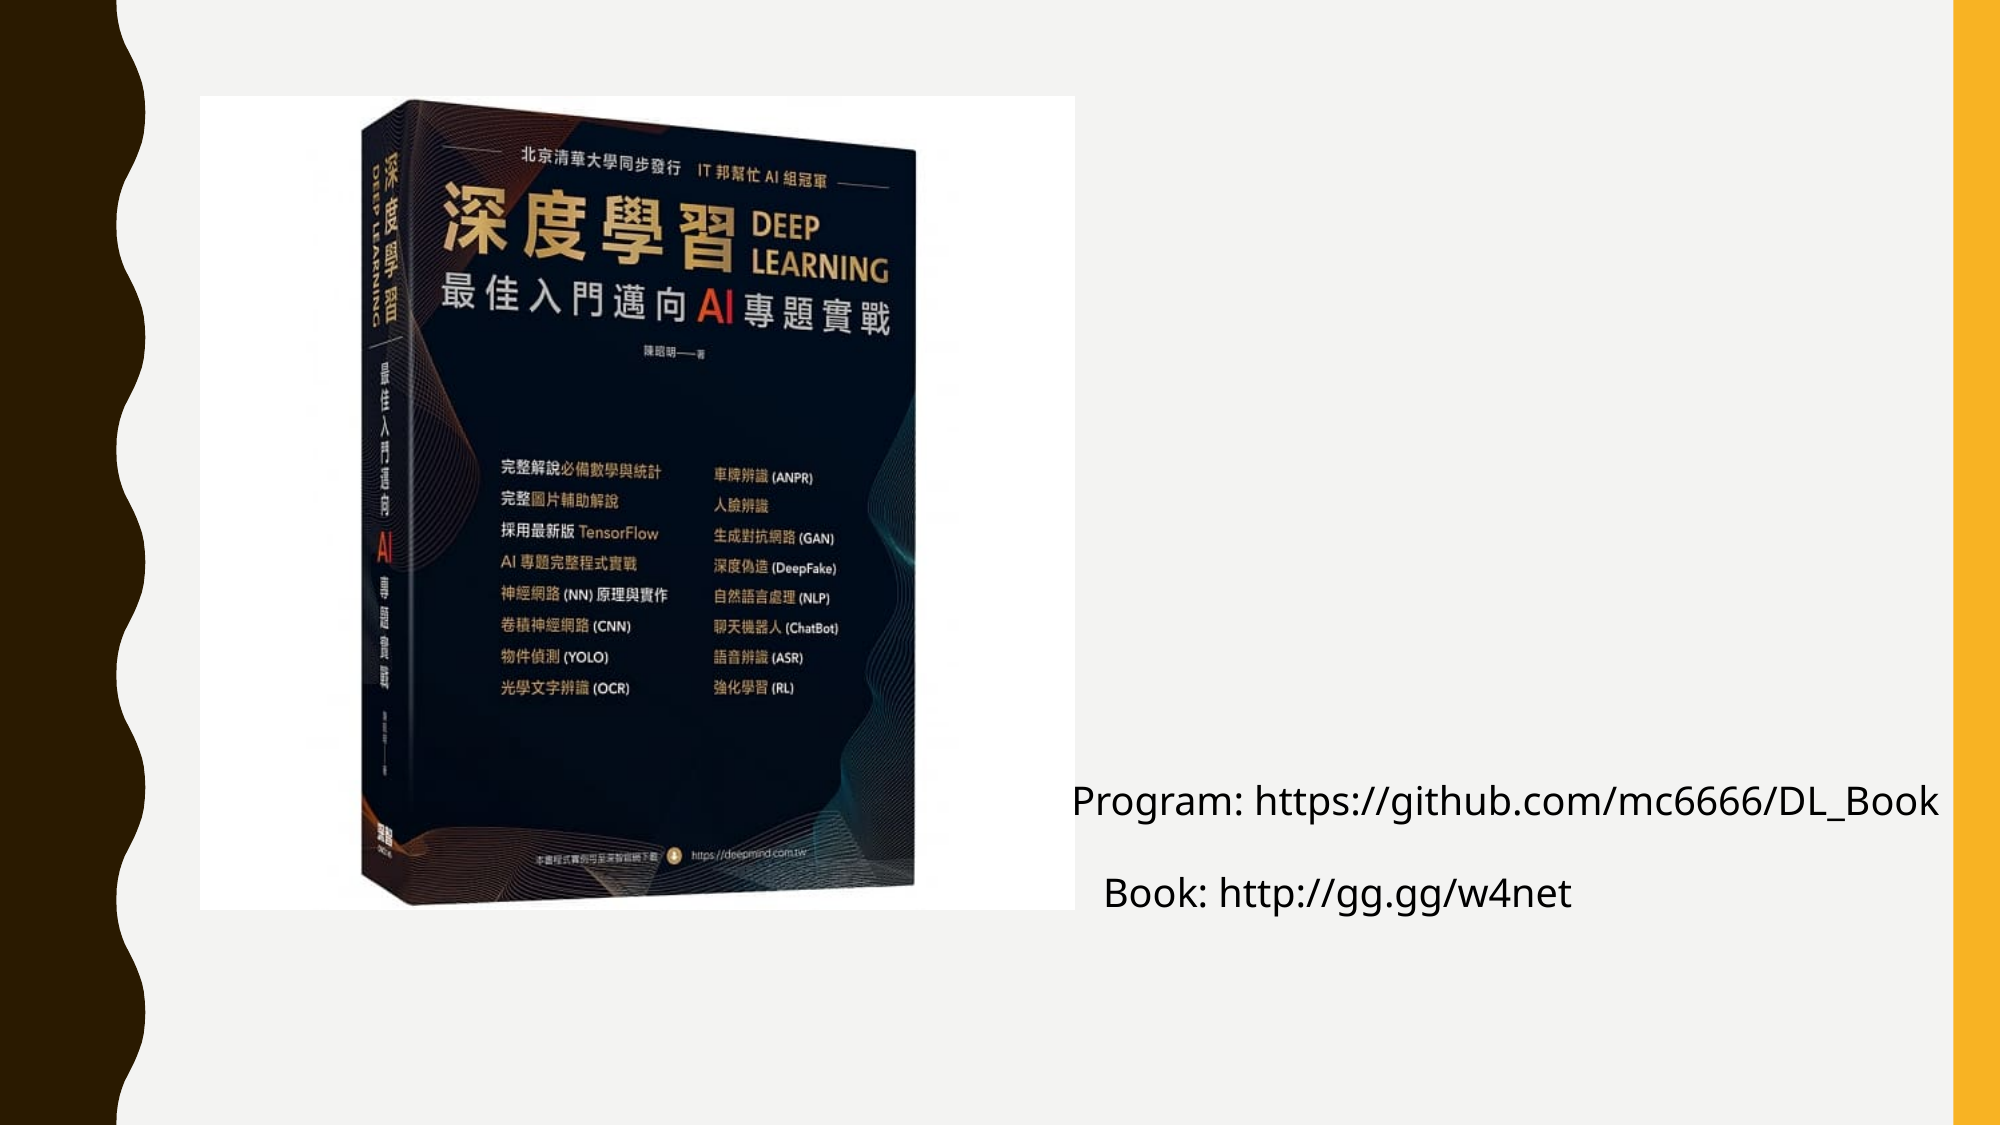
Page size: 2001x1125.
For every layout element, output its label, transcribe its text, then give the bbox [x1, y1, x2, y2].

text_box Book: http://gg.gg/w4net [1088, 860, 1588, 924]
picture [200, 96, 1075, 910]
text_box Program: https://github.com/mc6666/DL_Book [1075, 768, 1956, 832]
